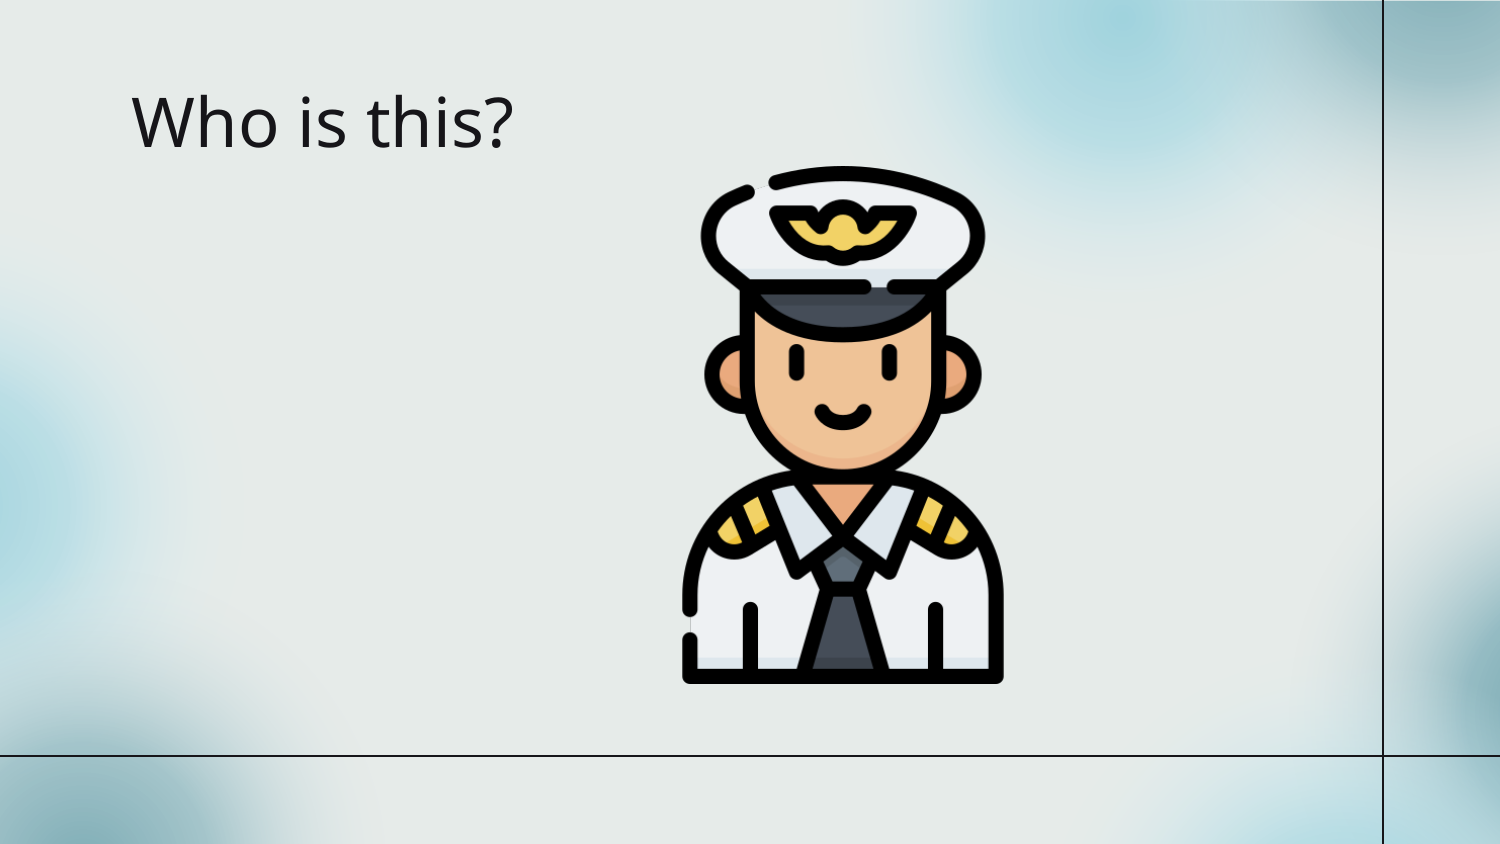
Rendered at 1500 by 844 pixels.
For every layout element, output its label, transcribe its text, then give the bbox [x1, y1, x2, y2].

title Who is this? [116, 72, 1384, 167]
picture [584, 166, 1102, 684]
